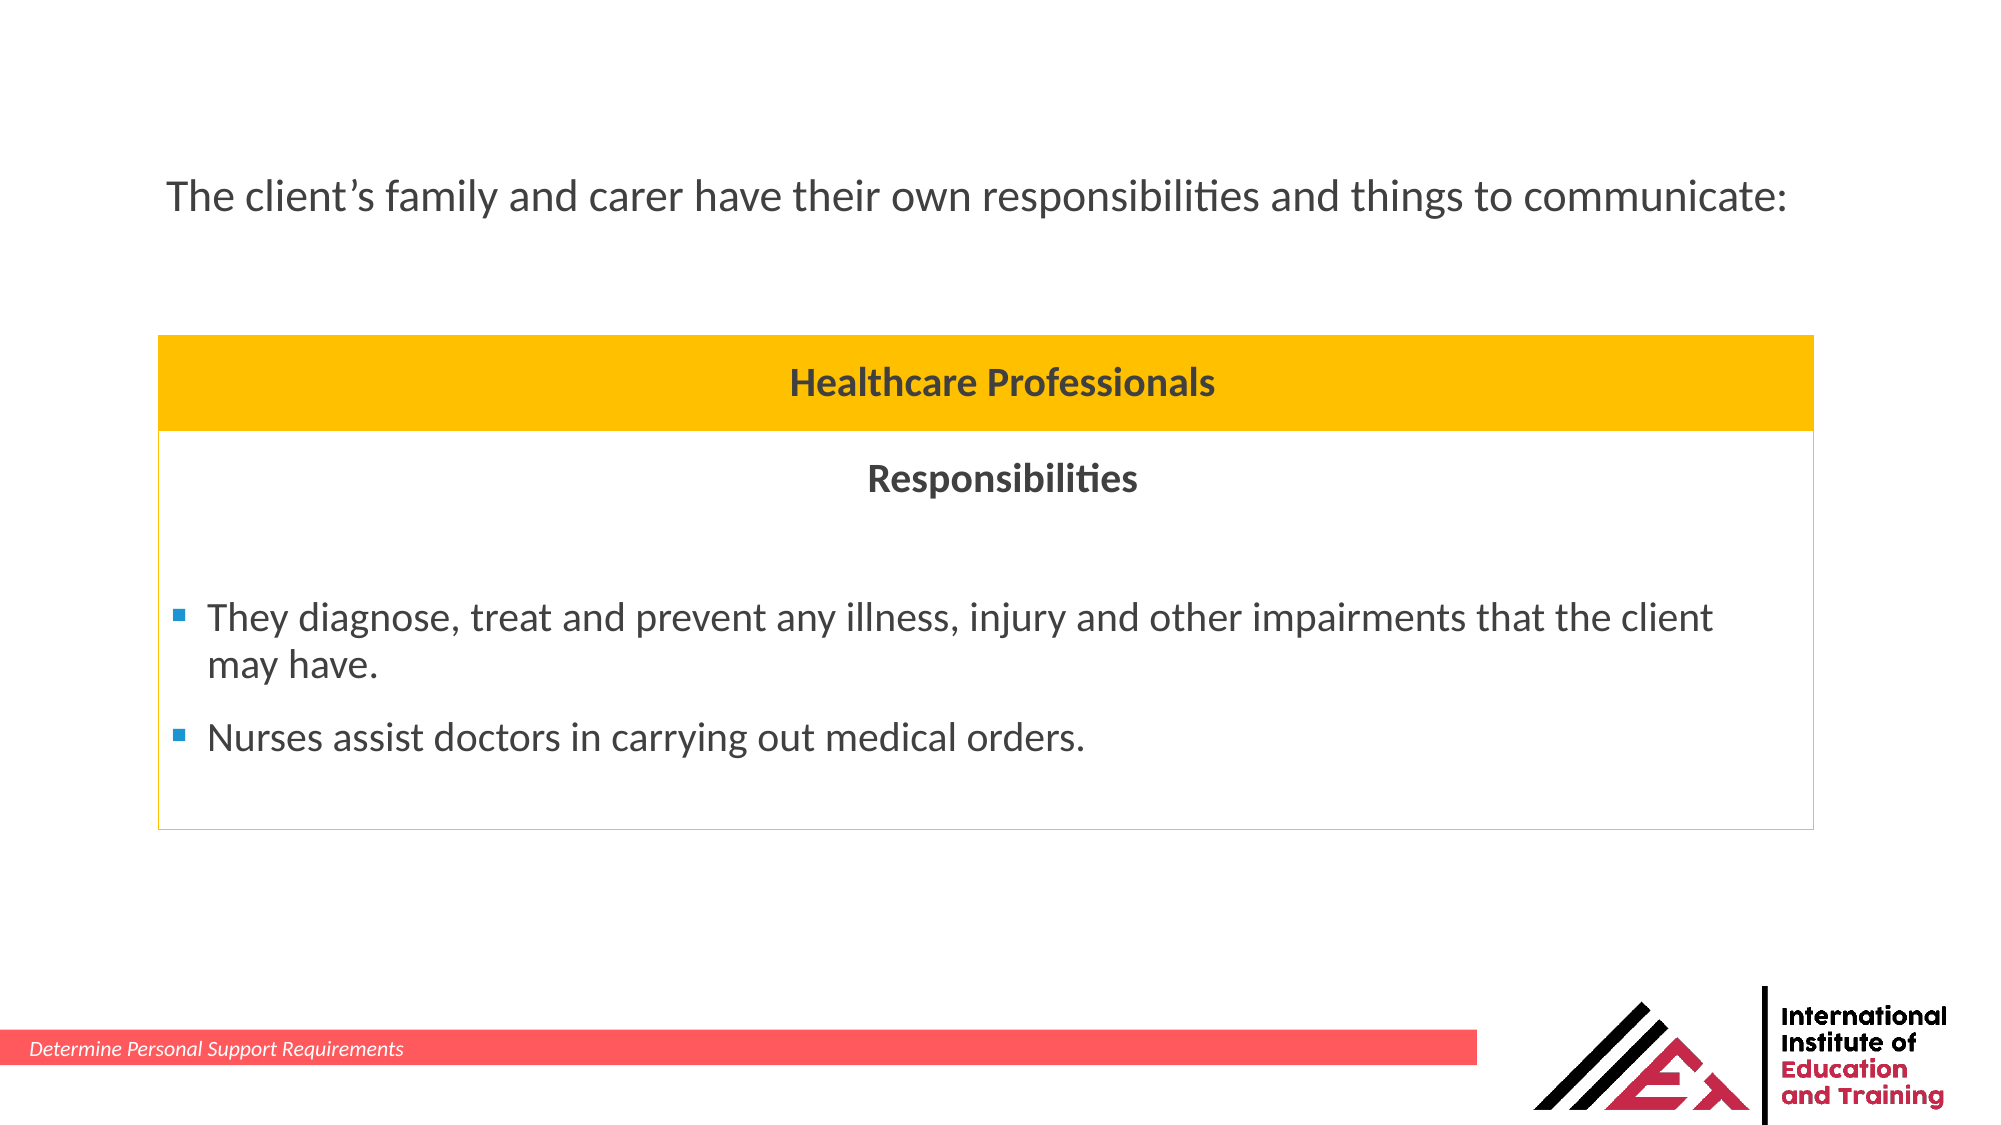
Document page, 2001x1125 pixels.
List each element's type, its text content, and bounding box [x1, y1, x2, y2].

list The client’s family and carer have their own responsibilities and things to communicate: [151, 151, 1806, 865]
table_cell Responsibilities [159, 431, 1813, 526]
table_header Healthcare Professionals [159, 336, 1813, 431]
picture [1533, 986, 1946, 1125]
table_cell They diagnose, treat and prevent any illness, injury and other impairments that the client may have. Nurses assist doctors in carrying out medical orders. [159, 526, 1813, 829]
text_box Determine Personal Support Requirements [0, 1029, 1478, 1066]
